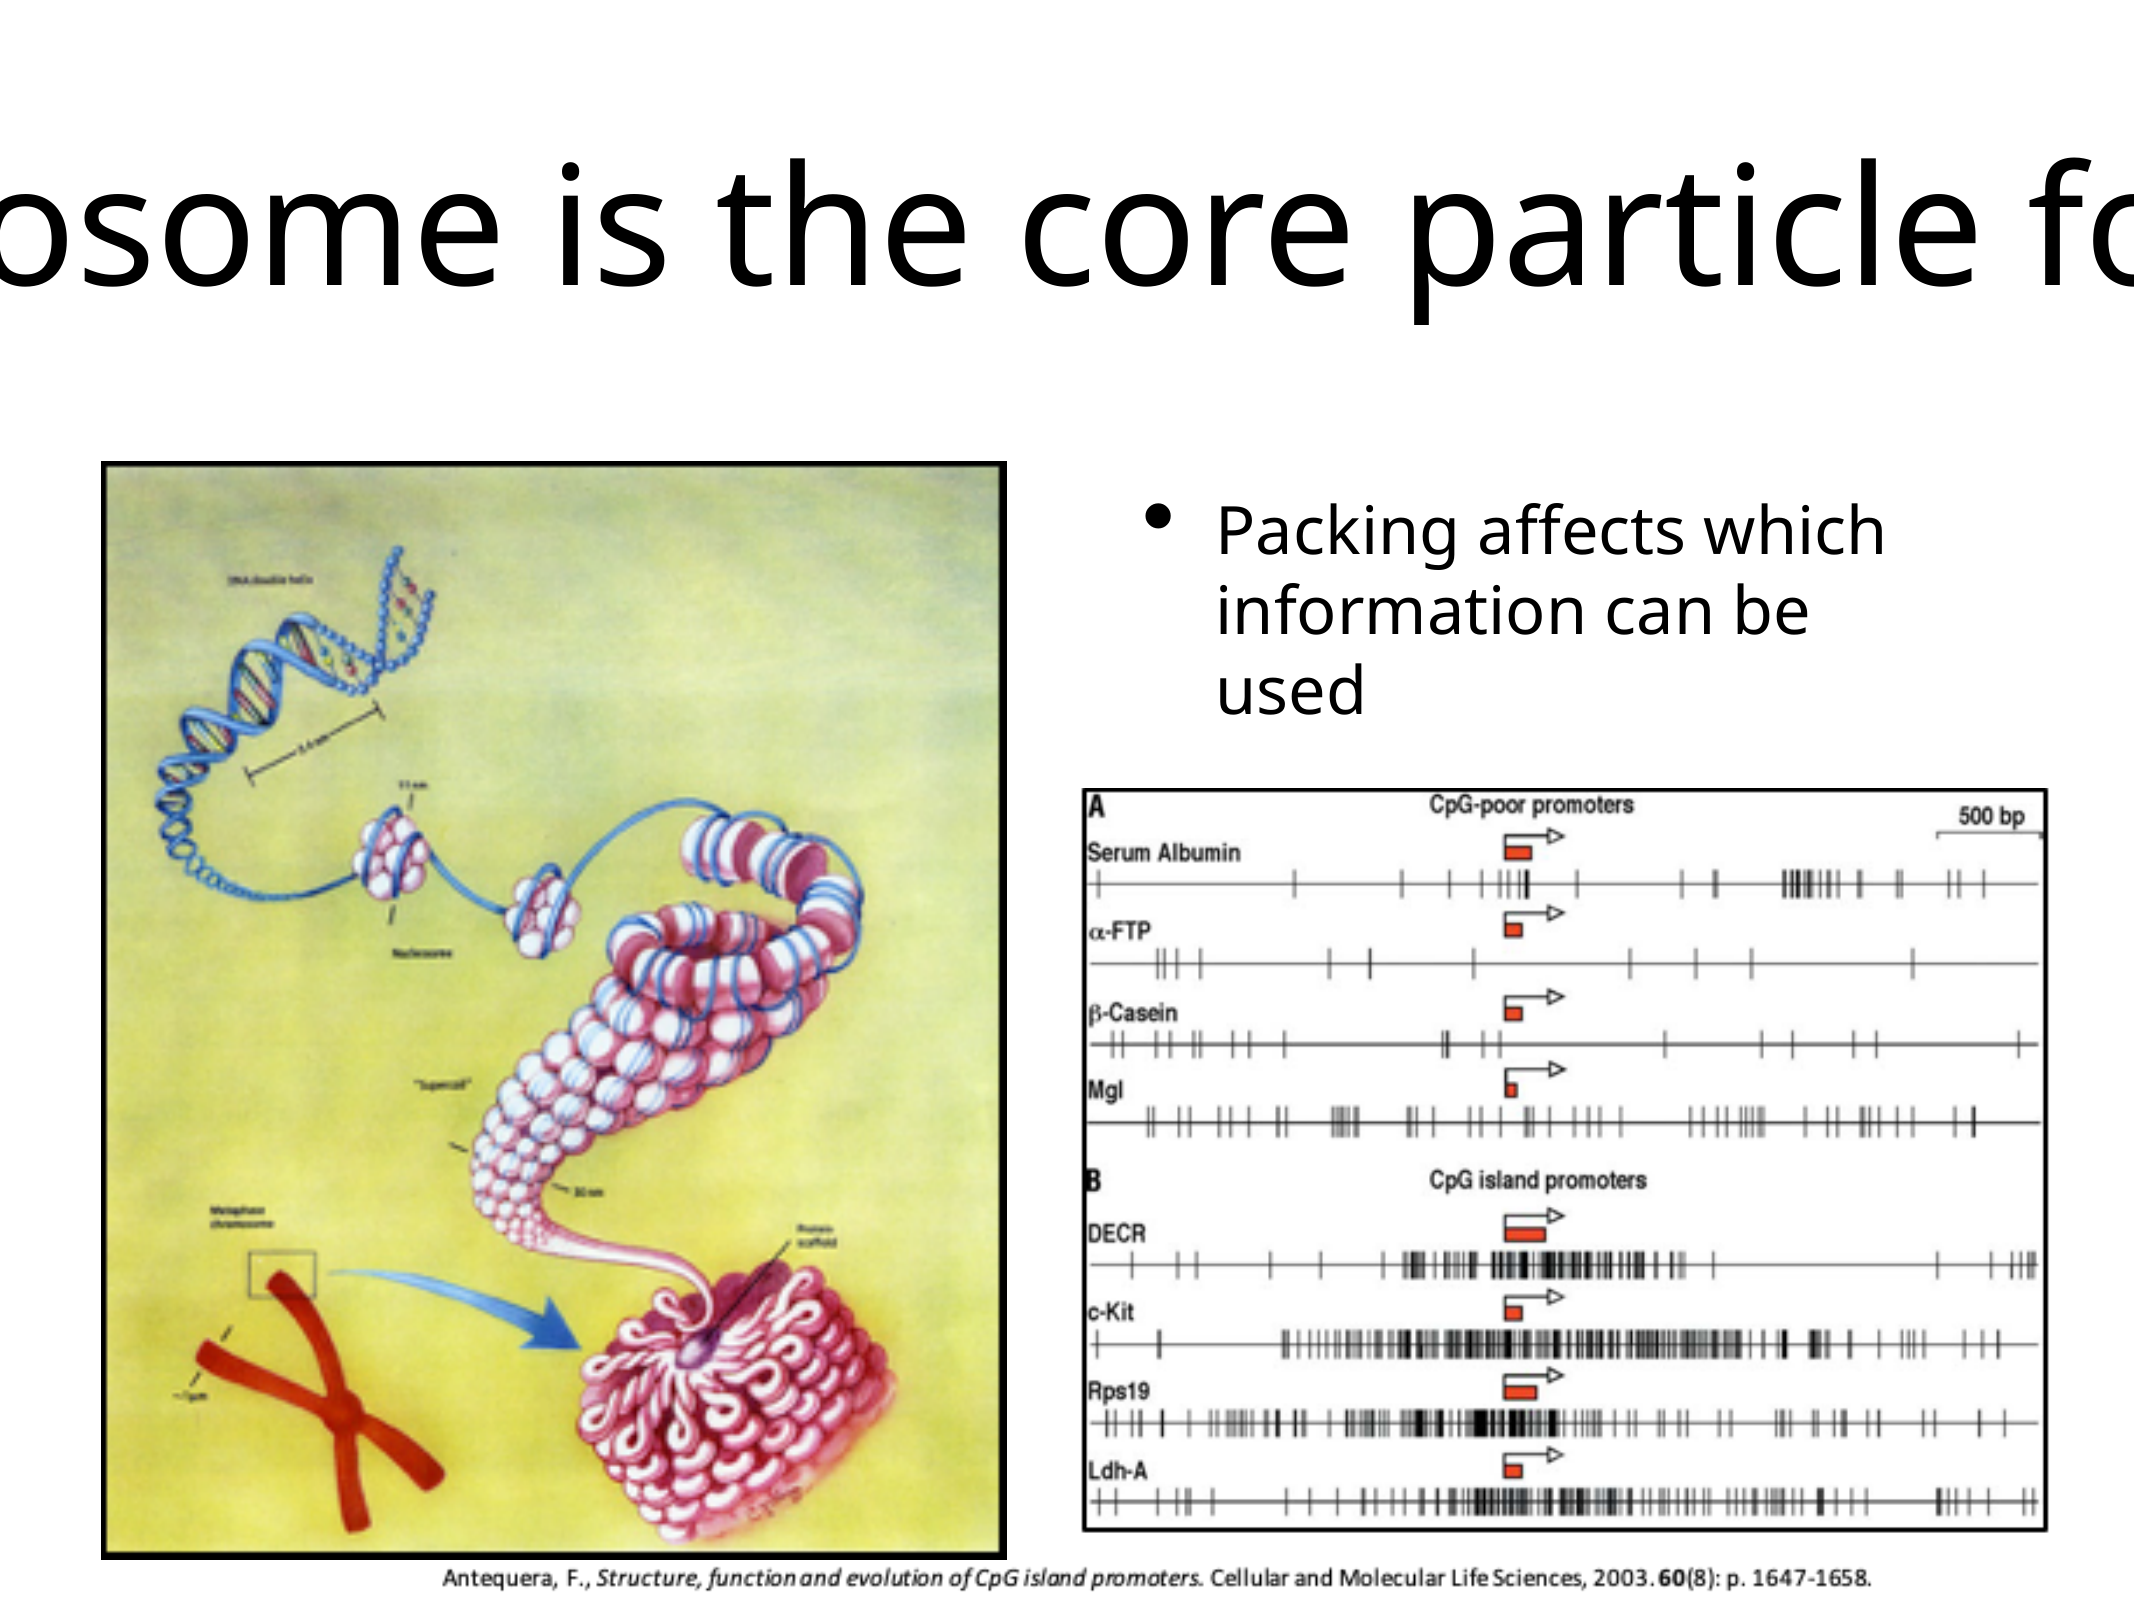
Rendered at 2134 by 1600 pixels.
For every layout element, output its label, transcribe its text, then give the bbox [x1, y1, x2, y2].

picture [100, 461, 2108, 1600]
list Packing affects which information can be used [1133, 497, 1963, 718]
text_box The nucleosome is the core particle for packing [0, 110, 2134, 327]
